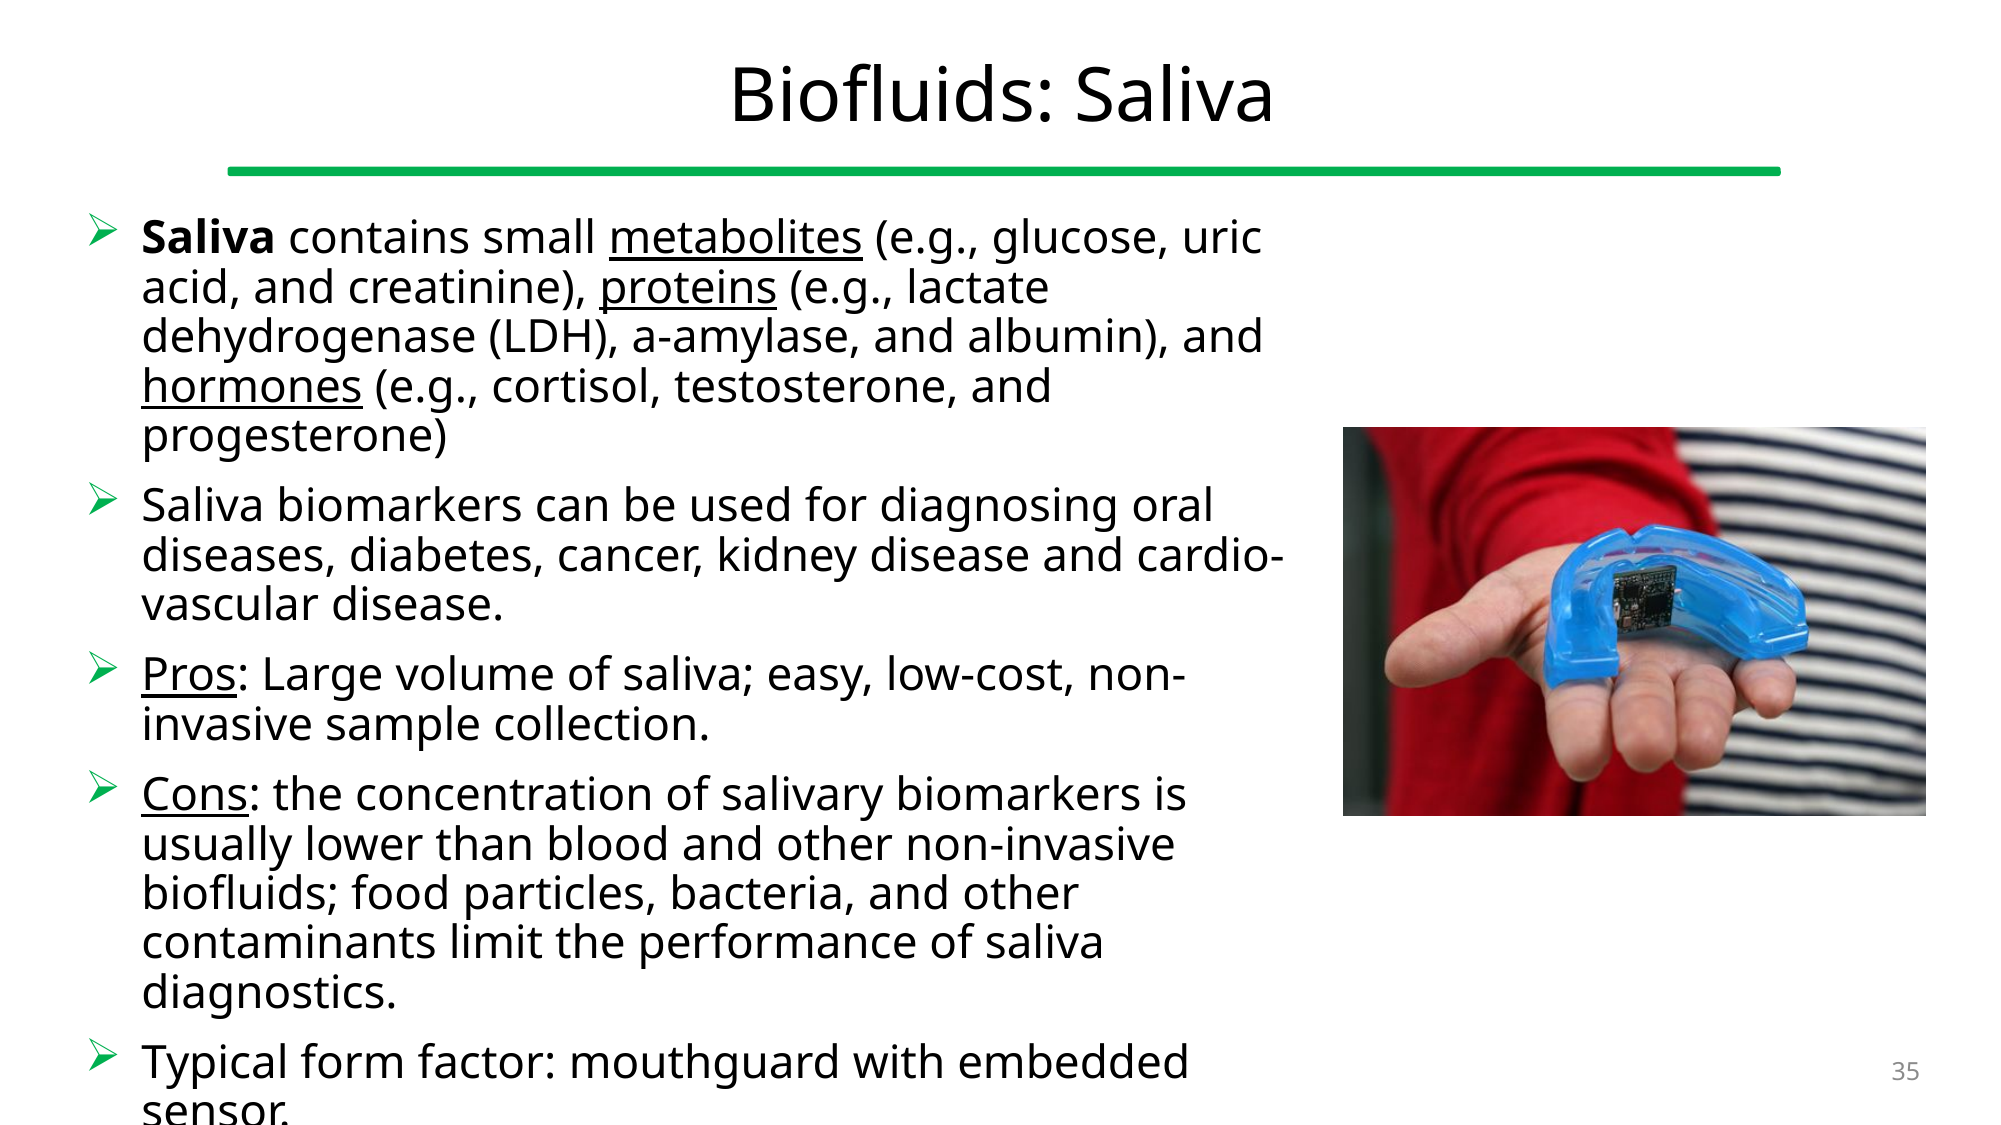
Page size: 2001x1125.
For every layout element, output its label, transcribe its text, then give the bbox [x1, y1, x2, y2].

slide_number 35 [1412, 1042, 1936, 1103]
picture [1343, 427, 1926, 816]
title Biofluids: Saliva [70, 26, 1936, 168]
list Saliva contains small metabolites (e.g., glucose, uric acid, and creatinine), proteins (e.g., lactate dehydrogenase (LDH), a-amylase, and albumin), and hormones (e.g., cortisol, testosterone, and progesterone) Saliva biomarkers can be used for diagnosing oral diseases, diabetes, cancer, kidney disease and cardio-vascular disease. Pros: Large volume of saliva; easy, low-cost, non-invasive sample collection. Cons: the concentration of salivary biomarkers is usually lower than blood and other non-invasive biofluids; food particles, bacteria, and other contaminants limit the performance of saliva diagnostics. Typical form factor: mouthguard with embedded sensor. [70, 206, 1318, 1004]
